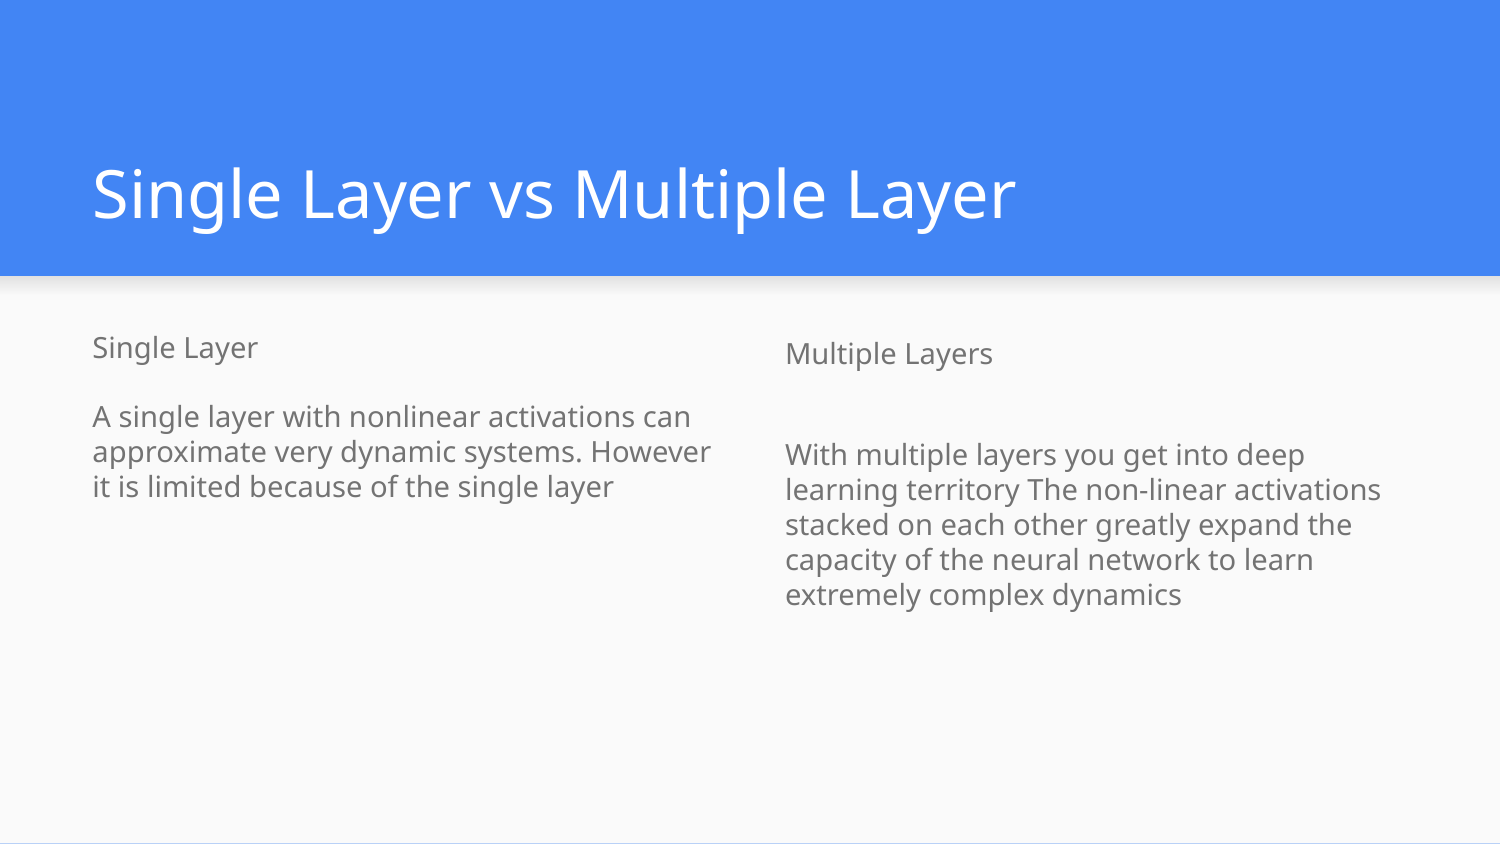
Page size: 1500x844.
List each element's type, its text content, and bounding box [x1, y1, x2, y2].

list Multiple Layers With multiple layers you get into deep learning territory The non-linear activations stacked on each other greatly expand the capacity of the neural network to learn extremely complex dynamics [770, 314, 1427, 760]
title Single Layer vs Multiple Layer [77, 121, 1427, 248]
list Single Layer A single layer with nonlinear activations can approximate very dynamic systems. However it is limited because of the single layer [77, 314, 734, 760]
